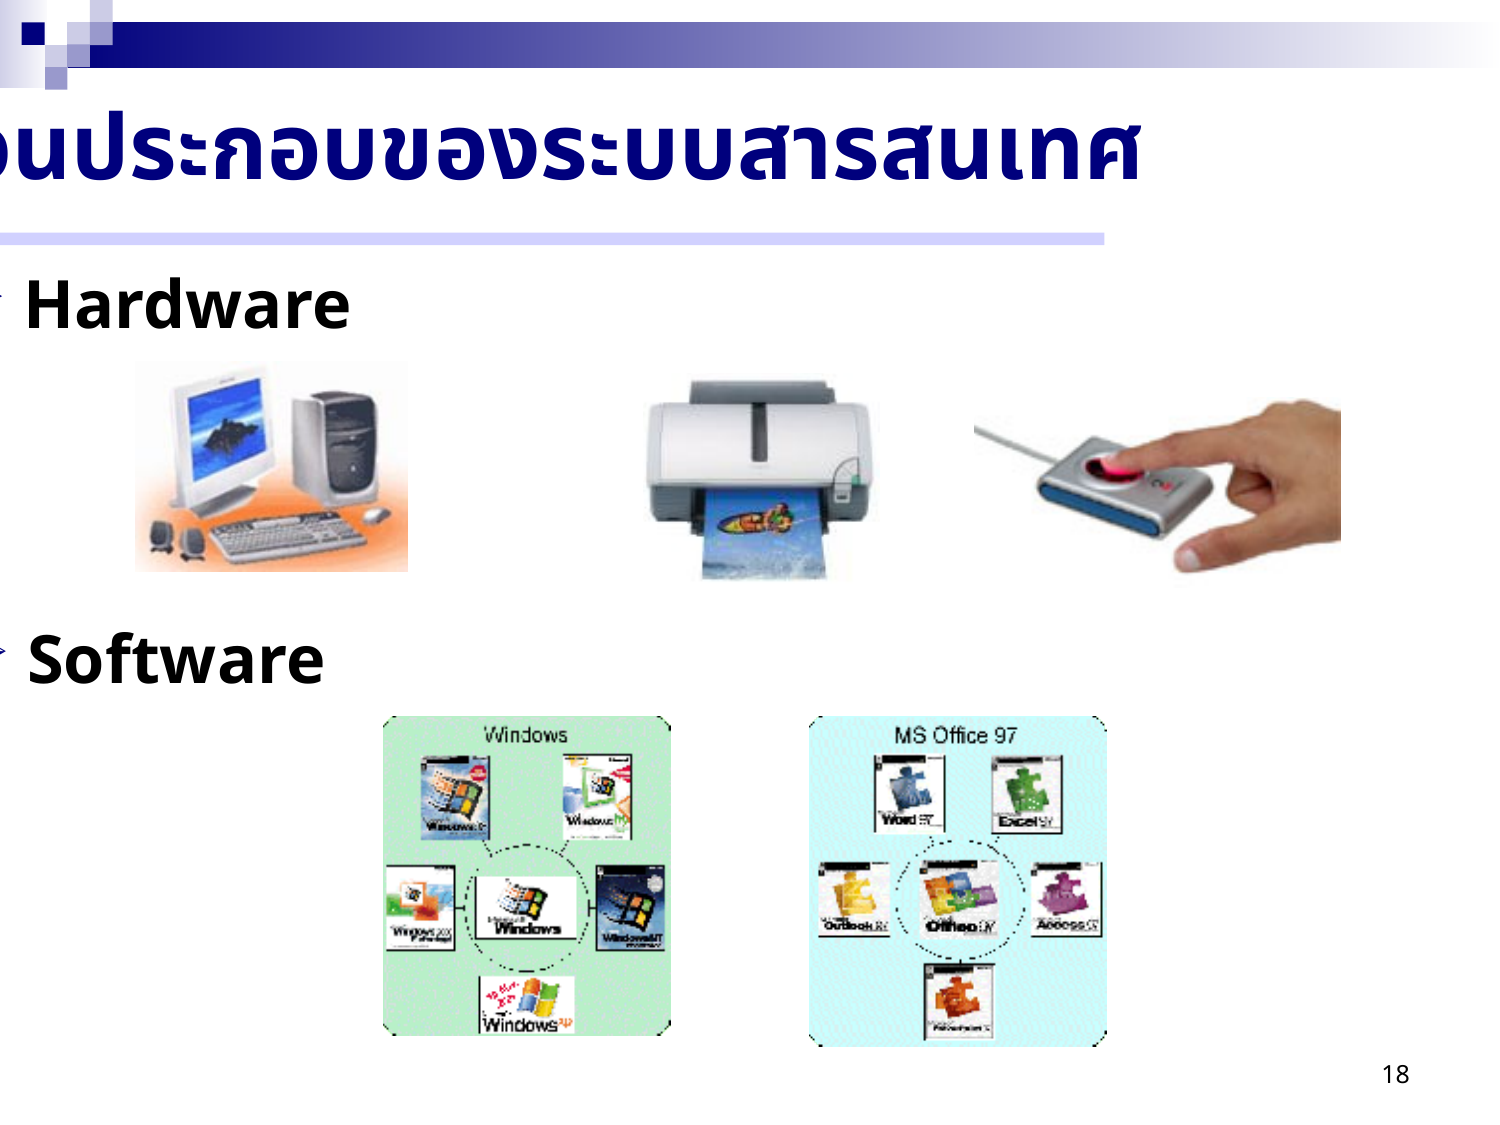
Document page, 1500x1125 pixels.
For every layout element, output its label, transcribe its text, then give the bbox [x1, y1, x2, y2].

text_box Software [0, 609, 358, 705]
picture [643, 373, 881, 590]
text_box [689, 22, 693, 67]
text_box Hardware [0, 254, 385, 350]
picture [135, 361, 408, 572]
slide_number 18 [1074, 1024, 1426, 1101]
picture [383, 715, 671, 1036]
picture [808, 715, 1107, 1048]
text_box ส่วนประกอบของระบบสารสนเทศ [0, 80, 1162, 205]
picture [974, 396, 1341, 588]
